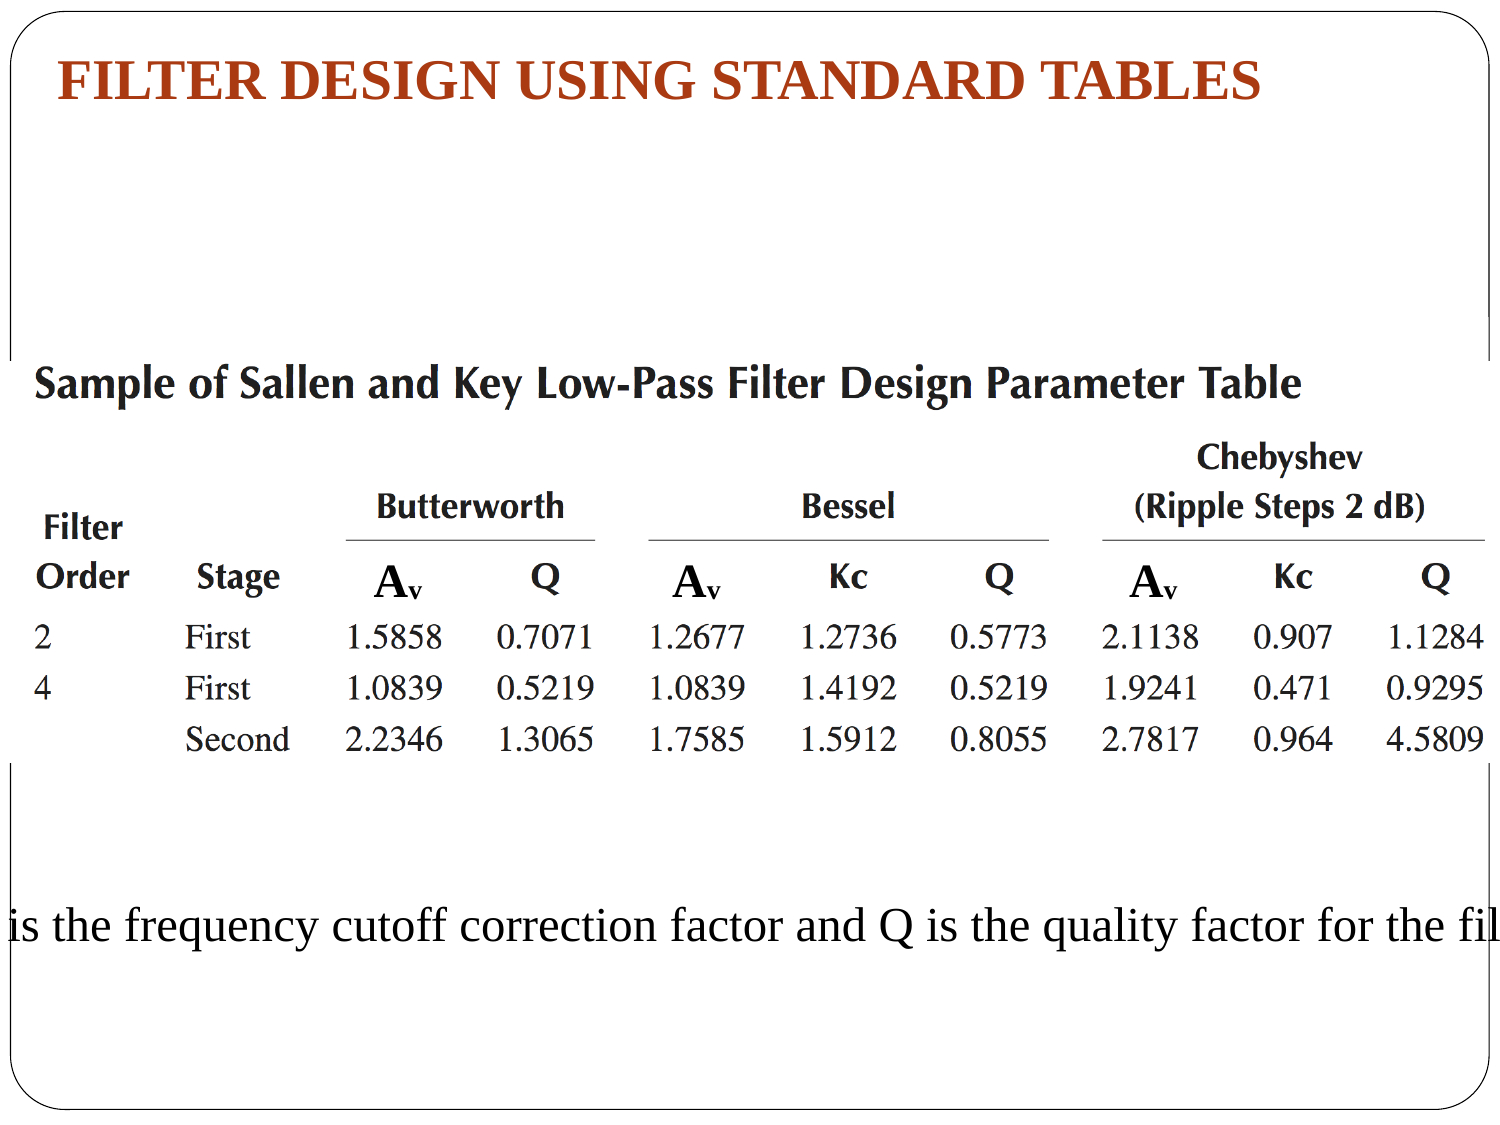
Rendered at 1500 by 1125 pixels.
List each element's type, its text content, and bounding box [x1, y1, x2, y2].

text_box FILTER DESIGN USING STANDARD TABLES [50, 0, 1450, 119]
text_box Kc is the frequency cutoff correction factor and Q is the quality factor for the filter [0, 855, 1500, 958]
picture [0, 361, 1500, 764]
